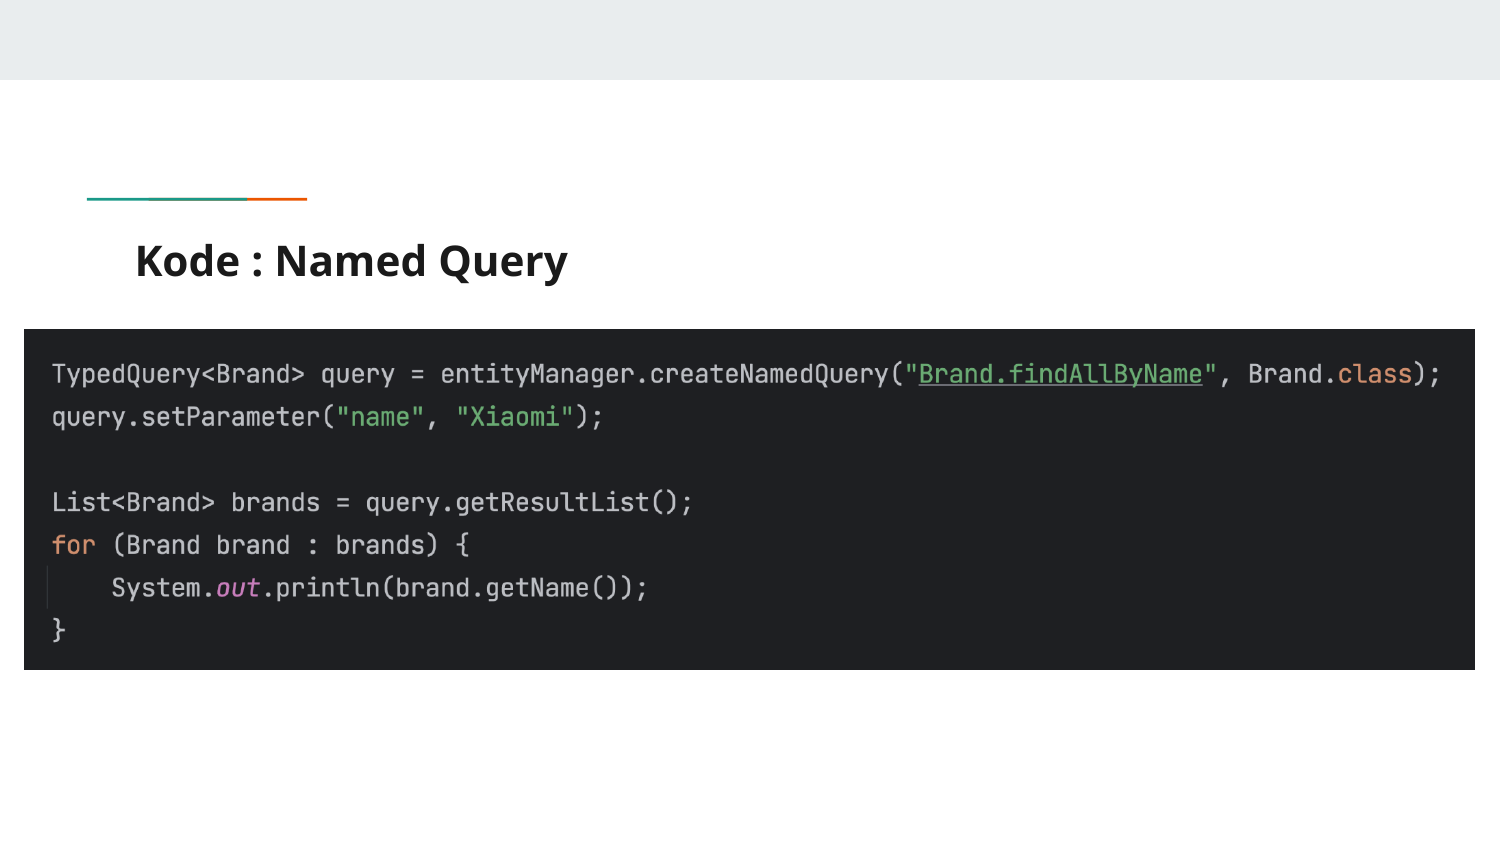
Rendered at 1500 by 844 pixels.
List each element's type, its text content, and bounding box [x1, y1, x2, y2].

title Kode : Named Query [119, 216, 1381, 305]
picture [24, 328, 1476, 670]
